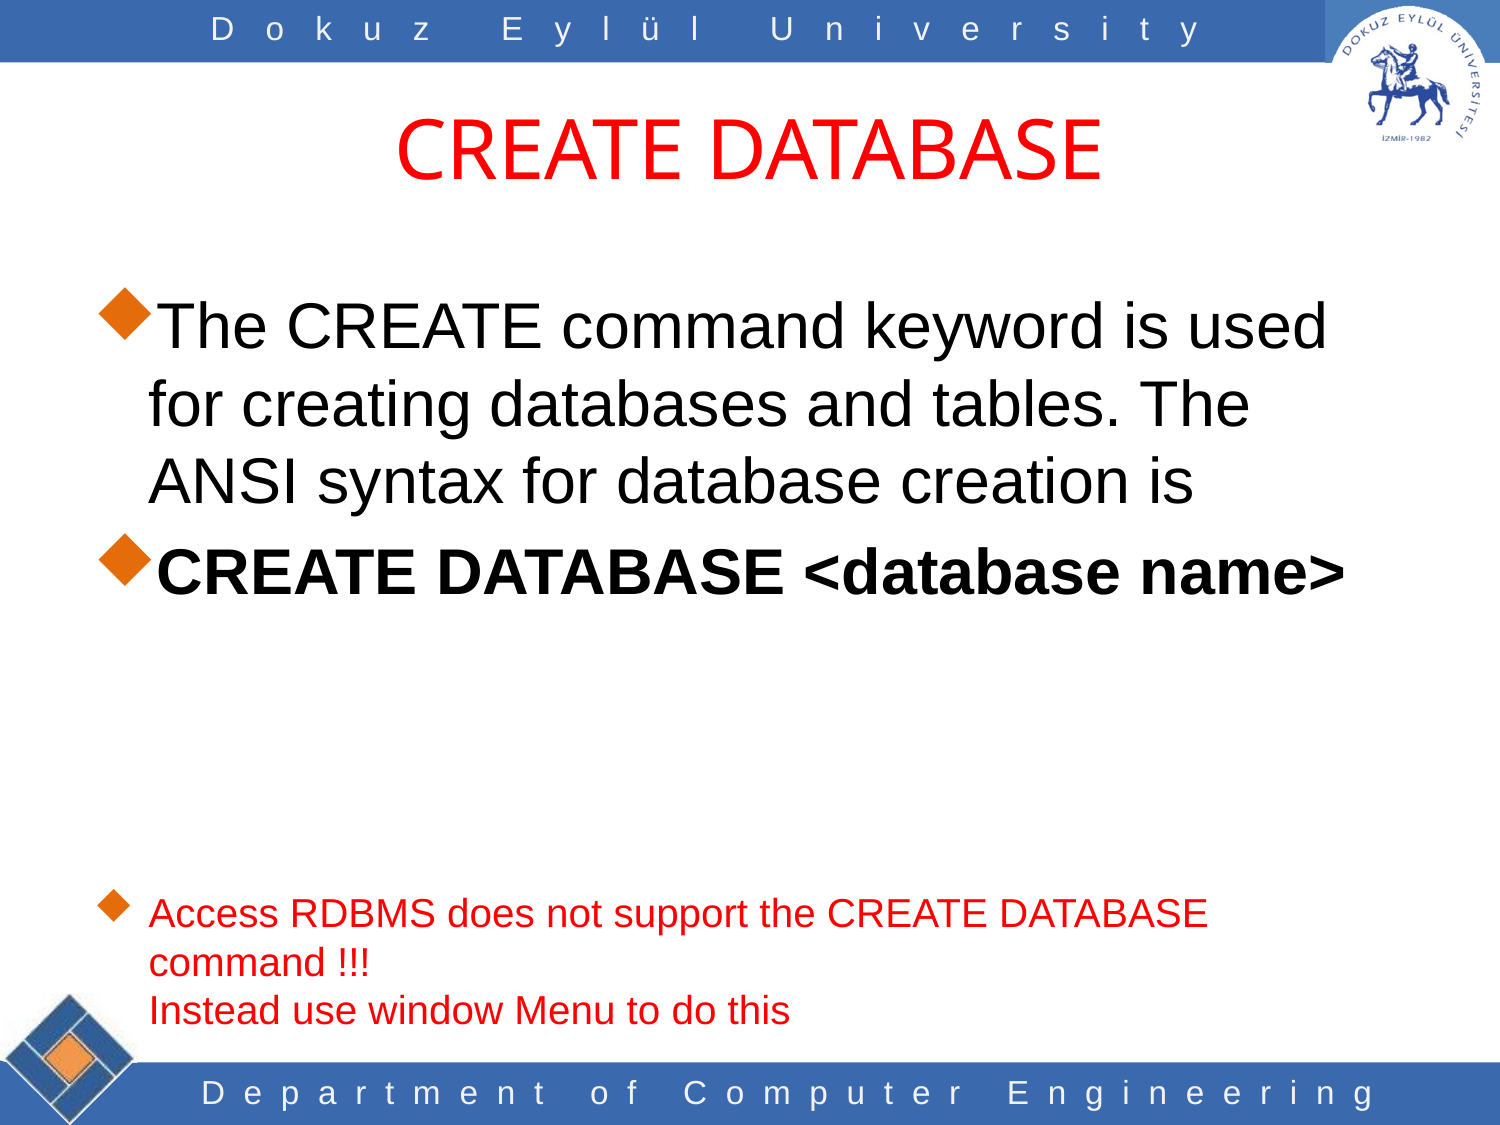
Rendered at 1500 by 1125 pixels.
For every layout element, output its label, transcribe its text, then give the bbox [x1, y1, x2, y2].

title CREATE DATABASE [75, 60, 1425, 233]
picture [0, 993, 138, 1124]
list The CREATE command keyword is used for creating databases and tables. The ANSI syntax for database creation is CREATE DATABASE <database name> Access RDBMS does not support the CREATE DATABASE command !!! Instead use window Menu to do this [78, 276, 1429, 1045]
picture [1325, 0, 1500, 150]
